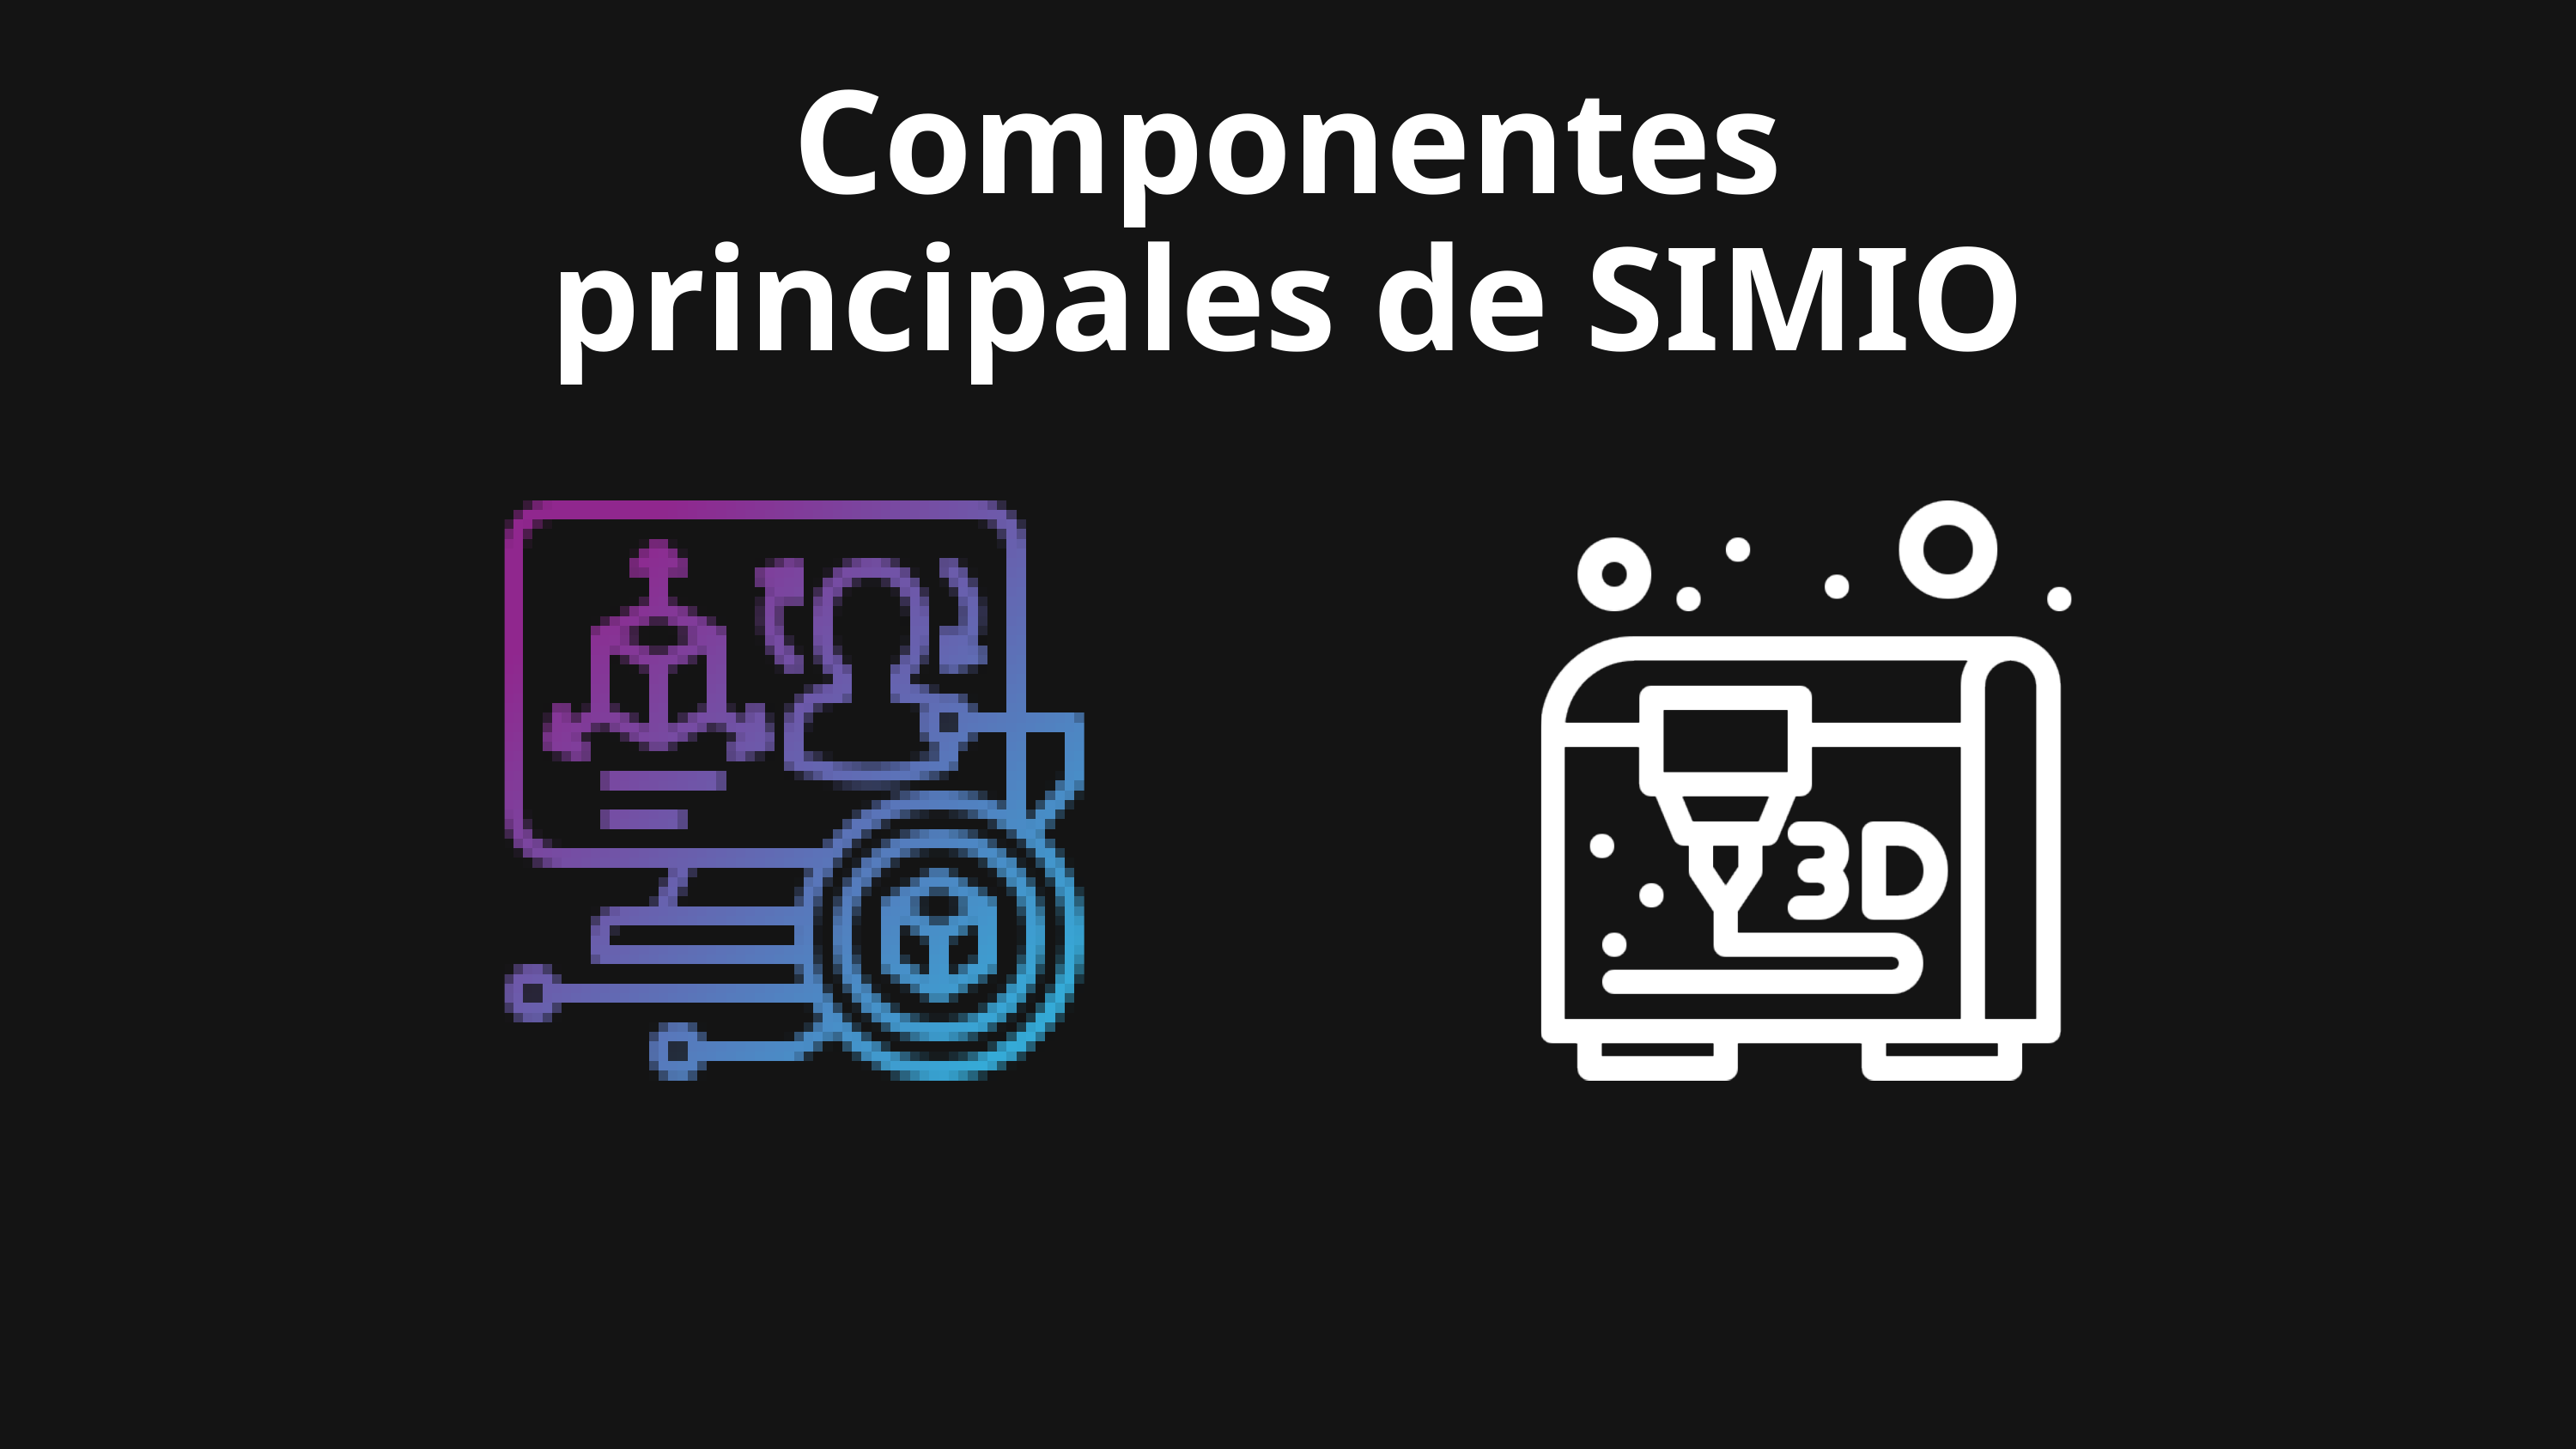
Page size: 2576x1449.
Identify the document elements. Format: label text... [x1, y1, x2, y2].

text_box [1540, 500, 2072, 1081]
text_box Componentes principales de SIMIO [504, 64, 2072, 379]
text_box [504, 500, 1084, 1081]
